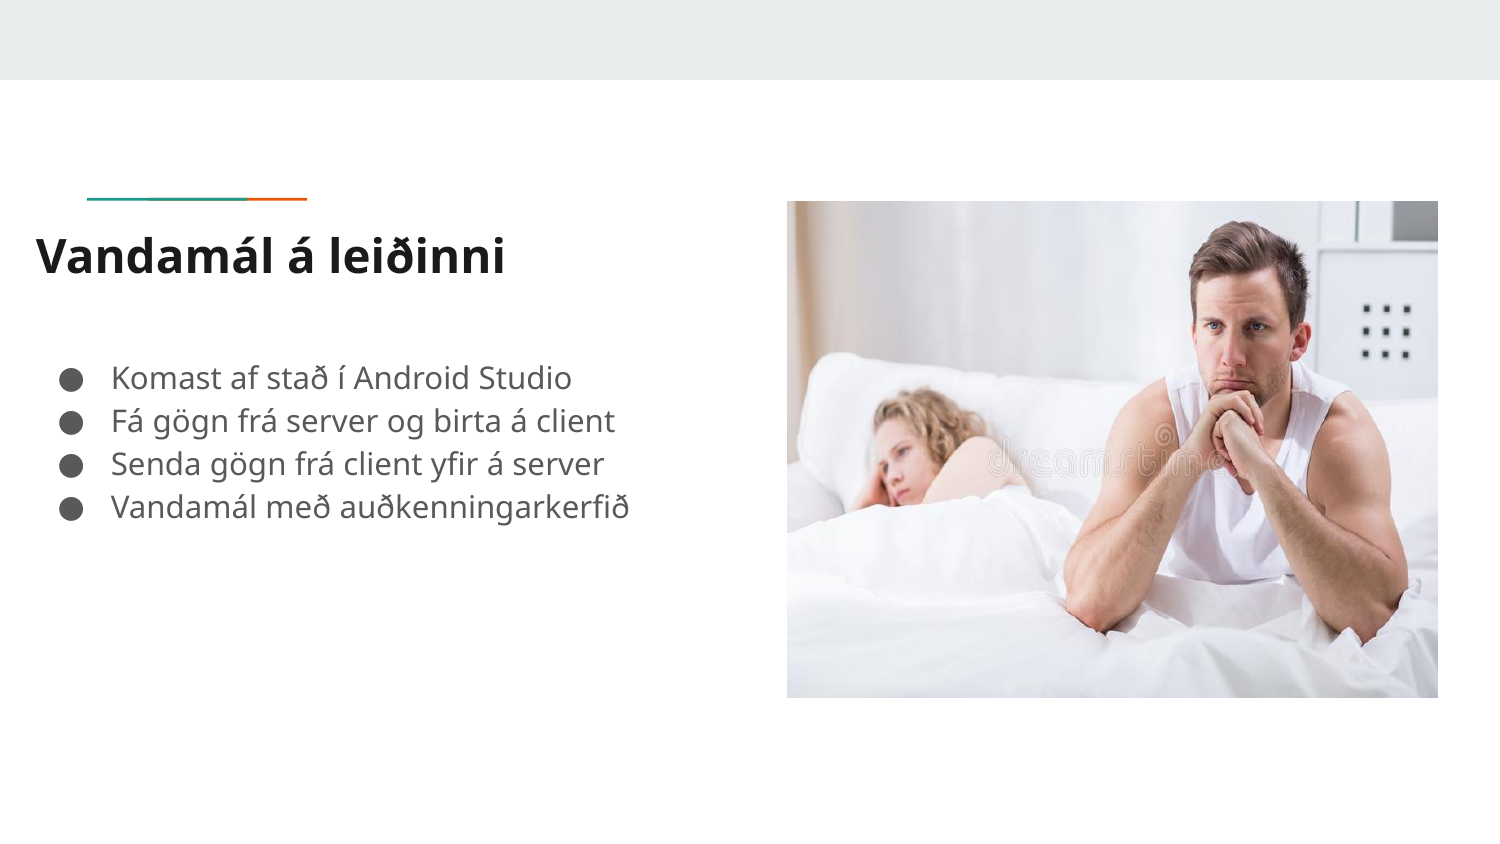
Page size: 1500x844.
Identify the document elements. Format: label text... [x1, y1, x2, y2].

list Komast af stað í Android Studio Fá gögn frá server og birta á client Senda gögn frá client yfir á server Vandamál með auðkenningarkerfið [20, 337, 782, 698]
picture [787, 201, 1438, 698]
title Vandamál á leiðinni [20, 211, 782, 300]
